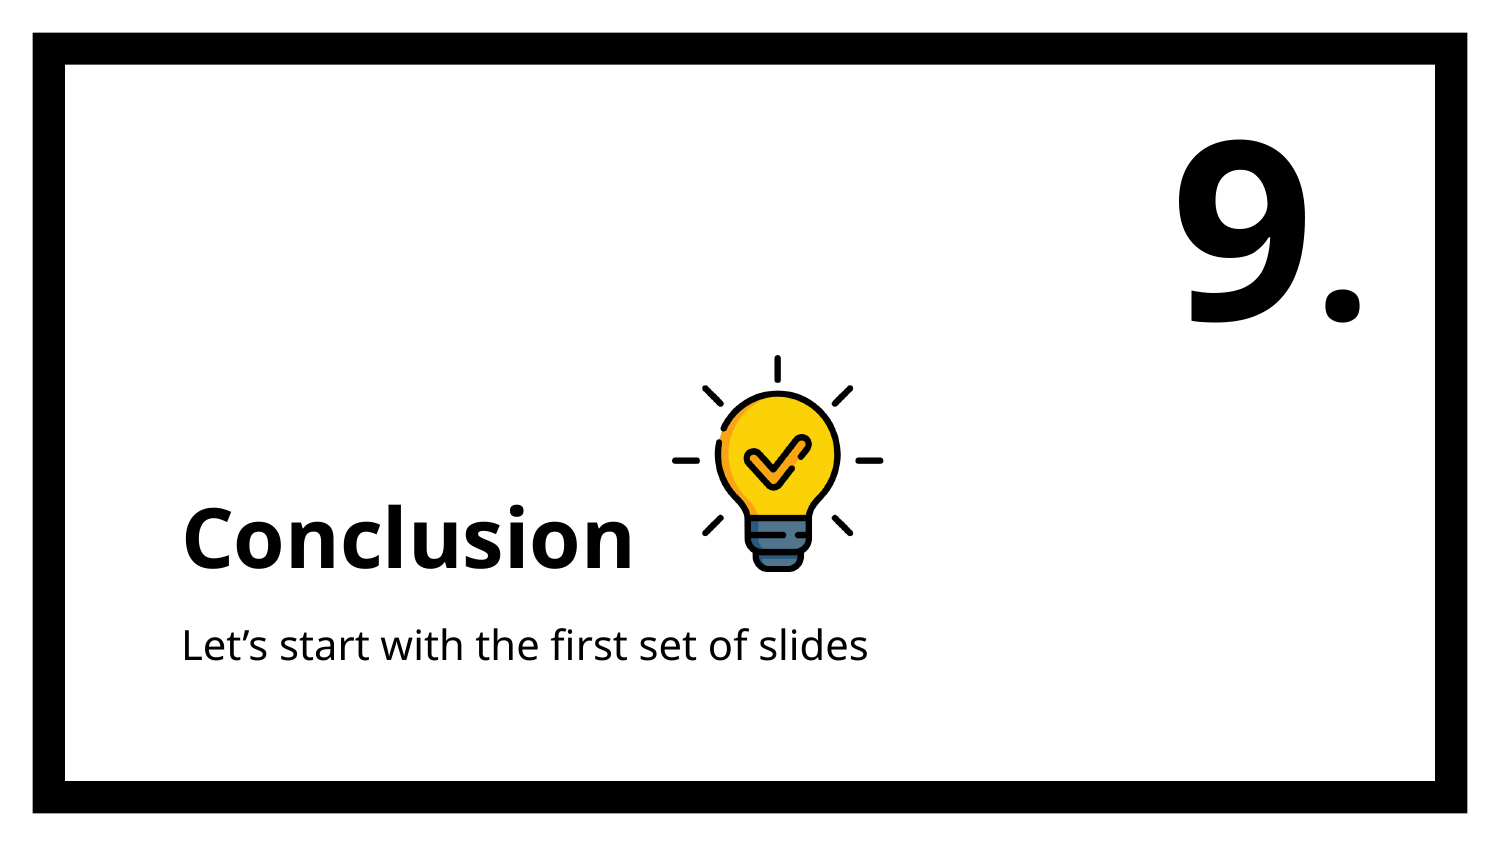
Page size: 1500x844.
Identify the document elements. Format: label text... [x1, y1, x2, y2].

subtitle Let’s start with the first set of slides [166, 603, 979, 733]
title Conclusion [166, 409, 690, 600]
picture [669, 355, 886, 573]
text_box 9. [1020, 55, 1387, 373]
